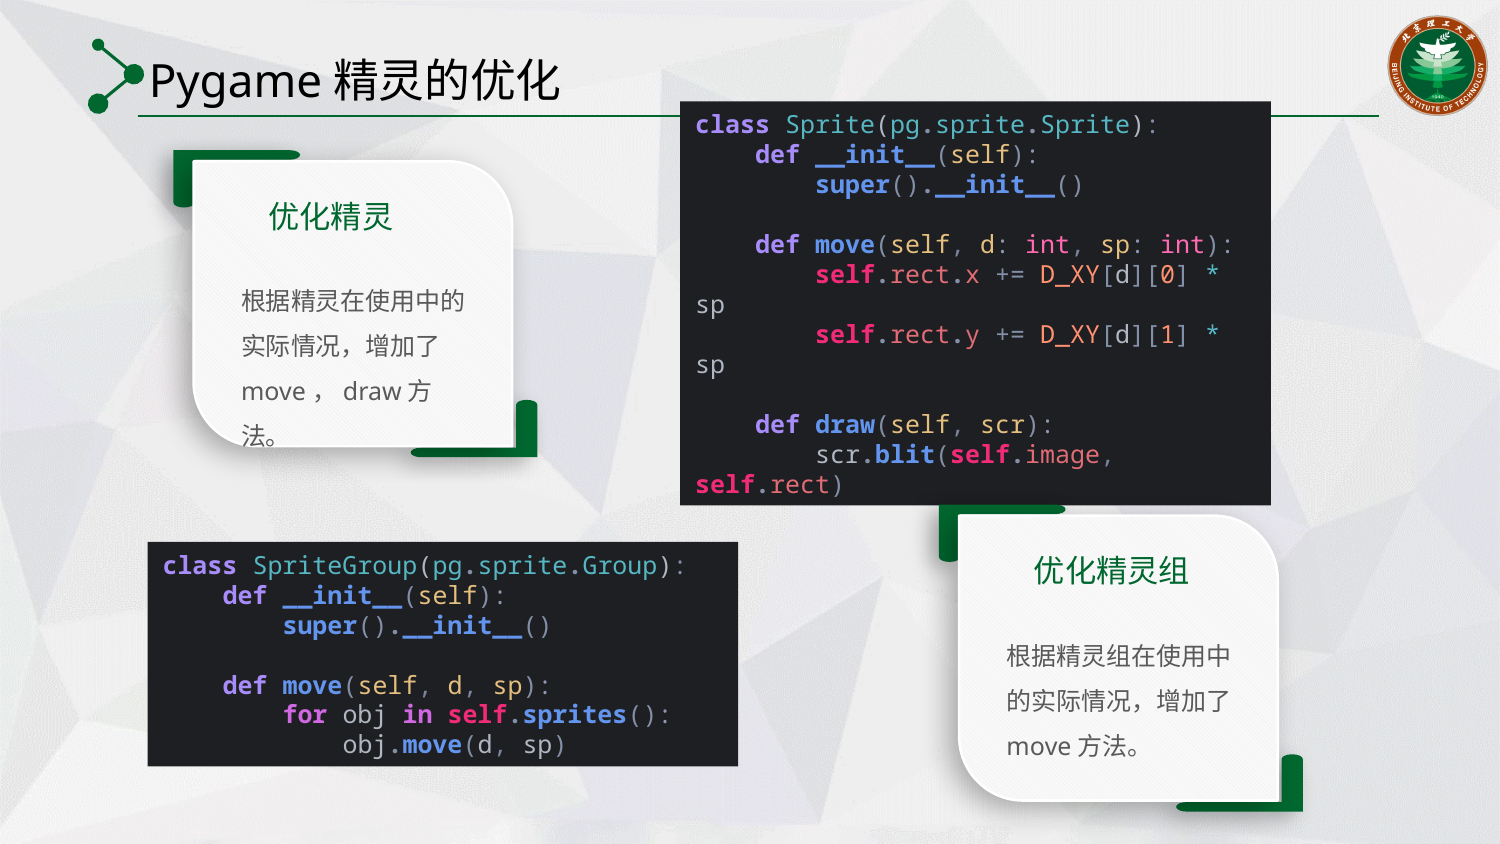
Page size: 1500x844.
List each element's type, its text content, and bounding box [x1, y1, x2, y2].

text_box class Sprite(pg.sprite.Sprite): def __init__(self): super().__init__() def move(self, d: int, sp: int): self.rect.x += D_XY[d][0] * sp self.rect.y += D_XY[d][1] * sp def draw(self, scr): scr.blit(self.image, self.rect) [680, 101, 1271, 506]
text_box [173, 149, 538, 458]
text_box class SpriteGroup(pg.sprite.Group): def __init__(self): super().__init__() def move(self, d, sp): for obj in self.sprites(): obj.move(d, sp) [147, 541, 739, 767]
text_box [938, 504, 1304, 812]
picture [0, 0, 1500, 844]
text_box Pygame精灵的优化 [128, 46, 583, 113]
